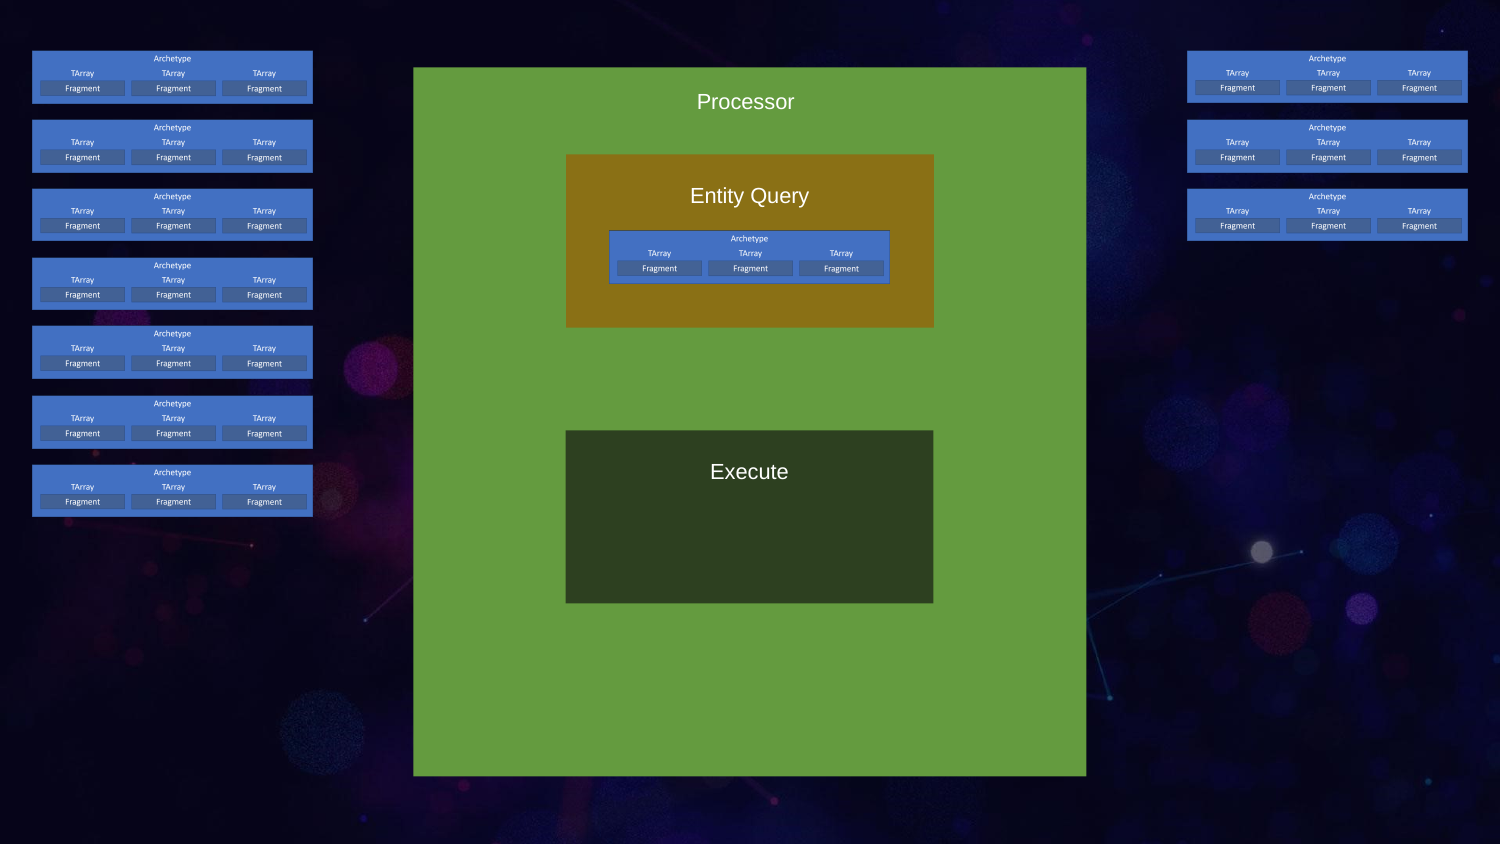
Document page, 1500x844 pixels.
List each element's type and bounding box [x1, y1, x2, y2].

picture [0, 0, 1500, 844]
text_box [413, 67, 1087, 777]
